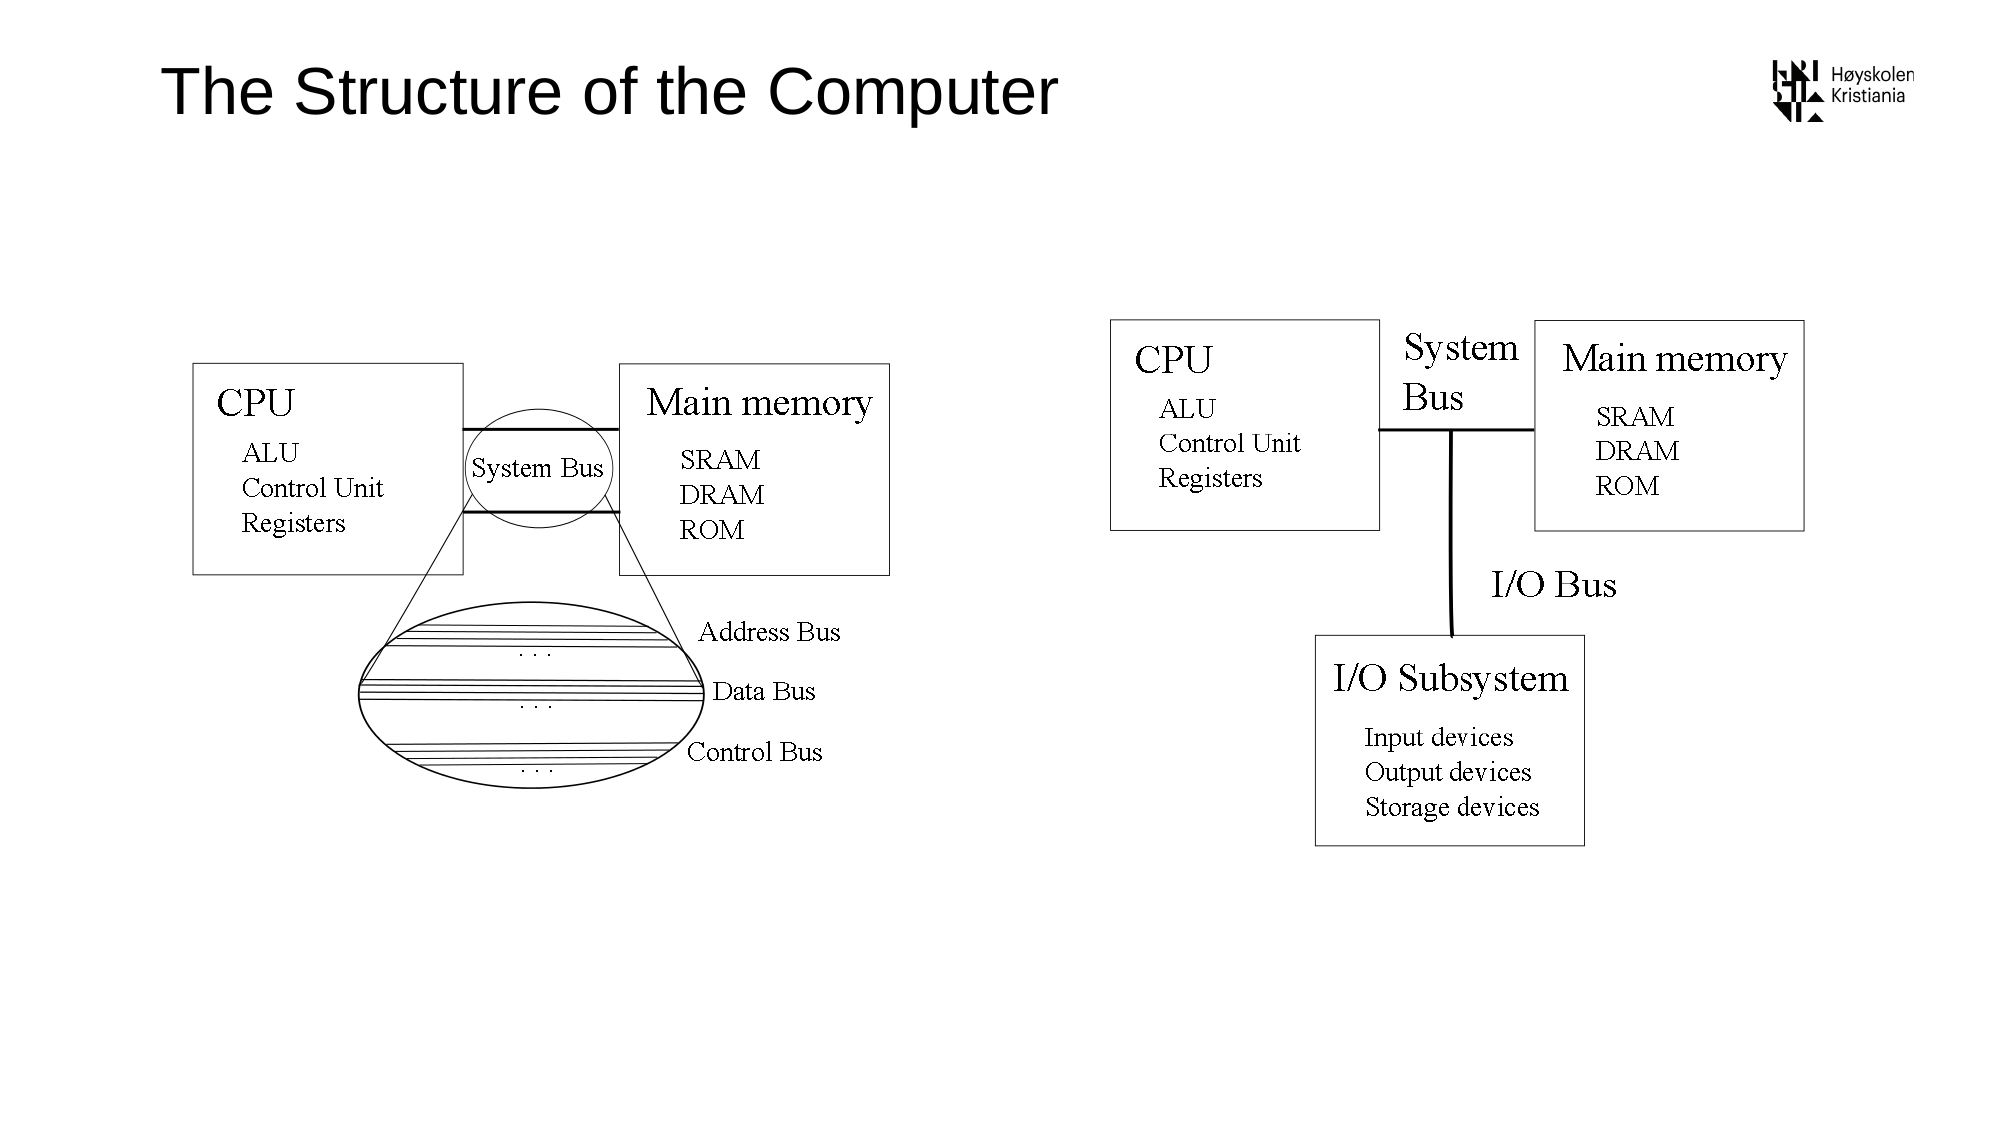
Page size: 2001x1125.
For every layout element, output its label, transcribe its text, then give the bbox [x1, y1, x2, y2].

picture [167, 334, 911, 860]
picture [1092, 284, 1833, 860]
title The Structure of the Computer [146, 49, 1496, 237]
